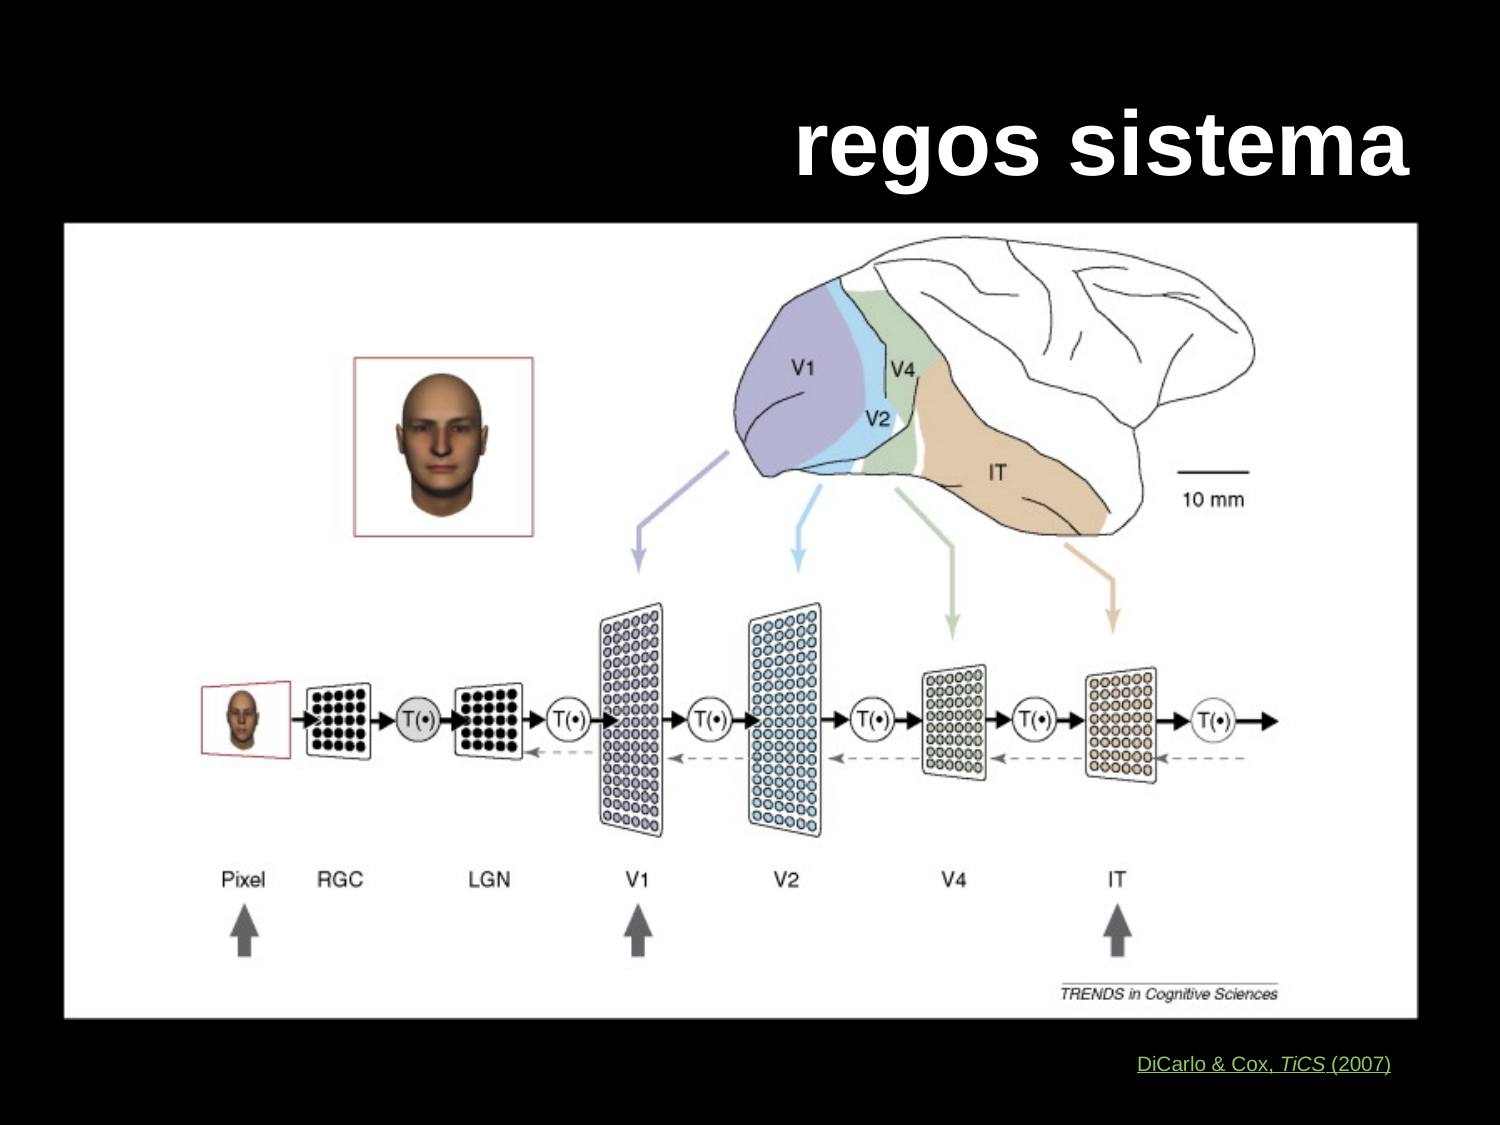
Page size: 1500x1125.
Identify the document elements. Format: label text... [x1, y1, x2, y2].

title regos sistema [75, 45, 1425, 233]
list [62, 222, 1419, 1020]
text_box DiCarlo & Cox, TiCS (2007) [1054, 1042, 1407, 1090]
